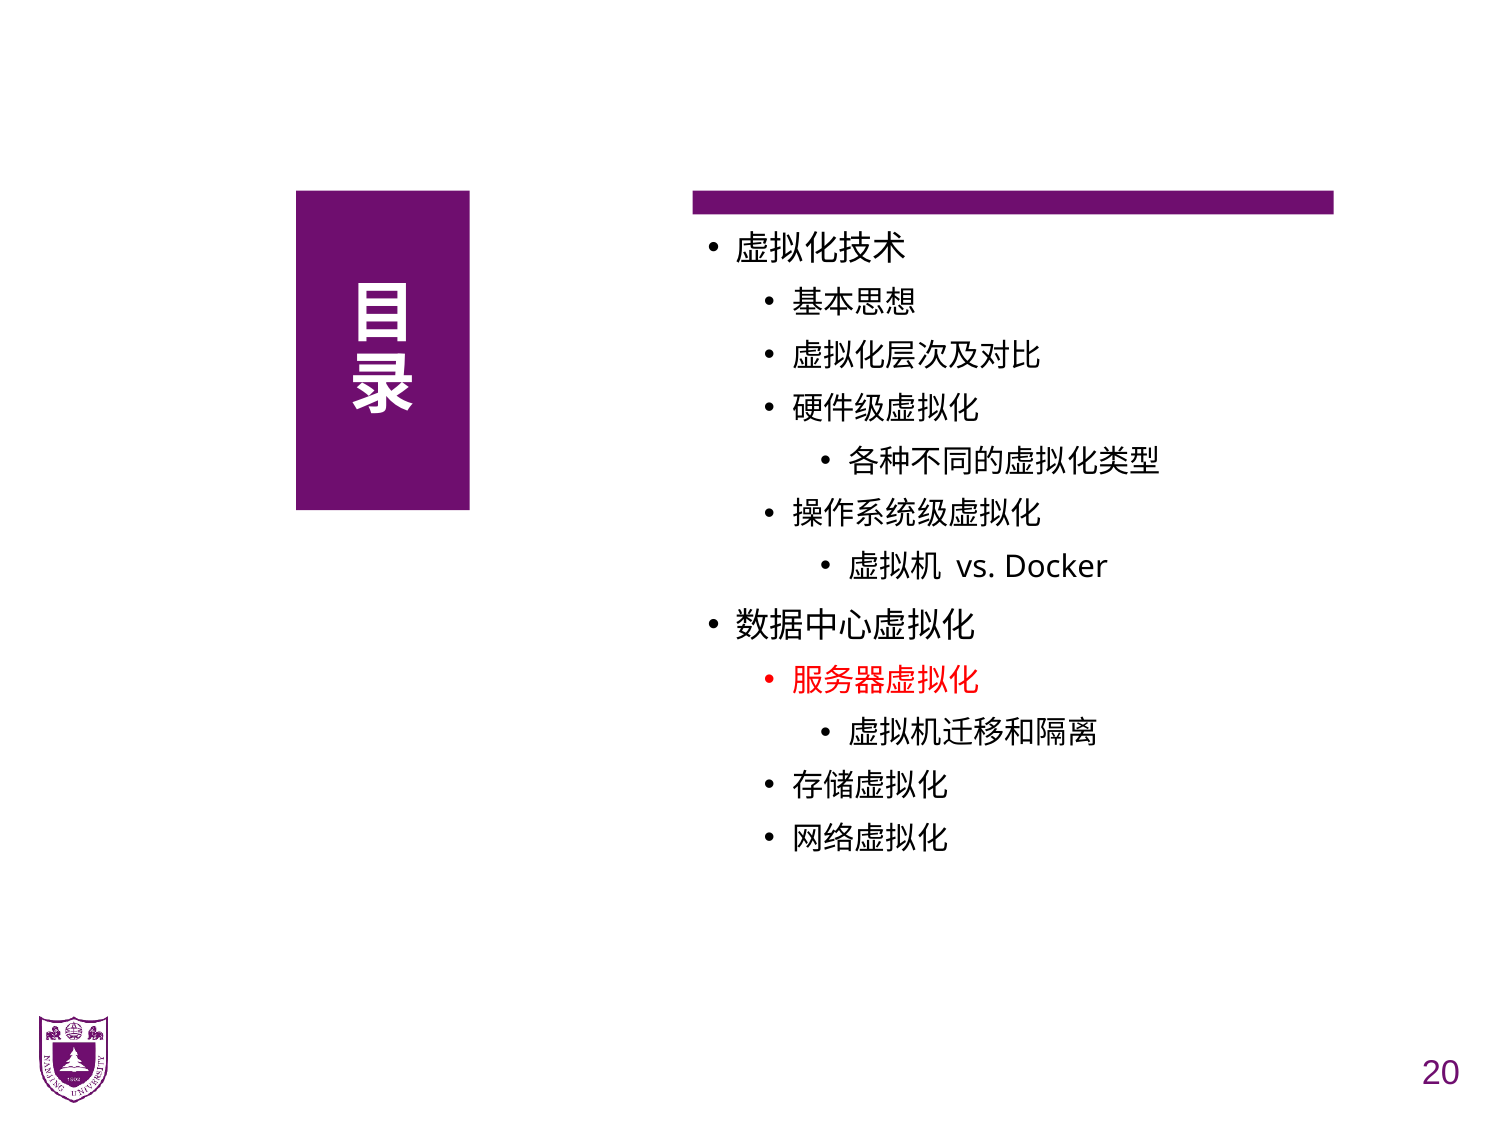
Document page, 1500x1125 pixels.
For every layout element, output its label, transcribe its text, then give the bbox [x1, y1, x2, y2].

list 虚拟化技术 基本思想 虚拟化层次及对比 硬件级虚拟化 各种不同的虚拟化类型 操作系统级虚拟化 虚拟机 vs. Docker 数据中心虚拟化 服务器虚拟化 虚拟机迁移和隔离 存储虚拟化 网络虚拟化 [692, 215, 1334, 1004]
title 目 录 [296, 190, 470, 511]
picture [39, 1016, 108, 1103]
slide_number 20 [1370, 1047, 1475, 1095]
text_box [692, 190, 1334, 215]
